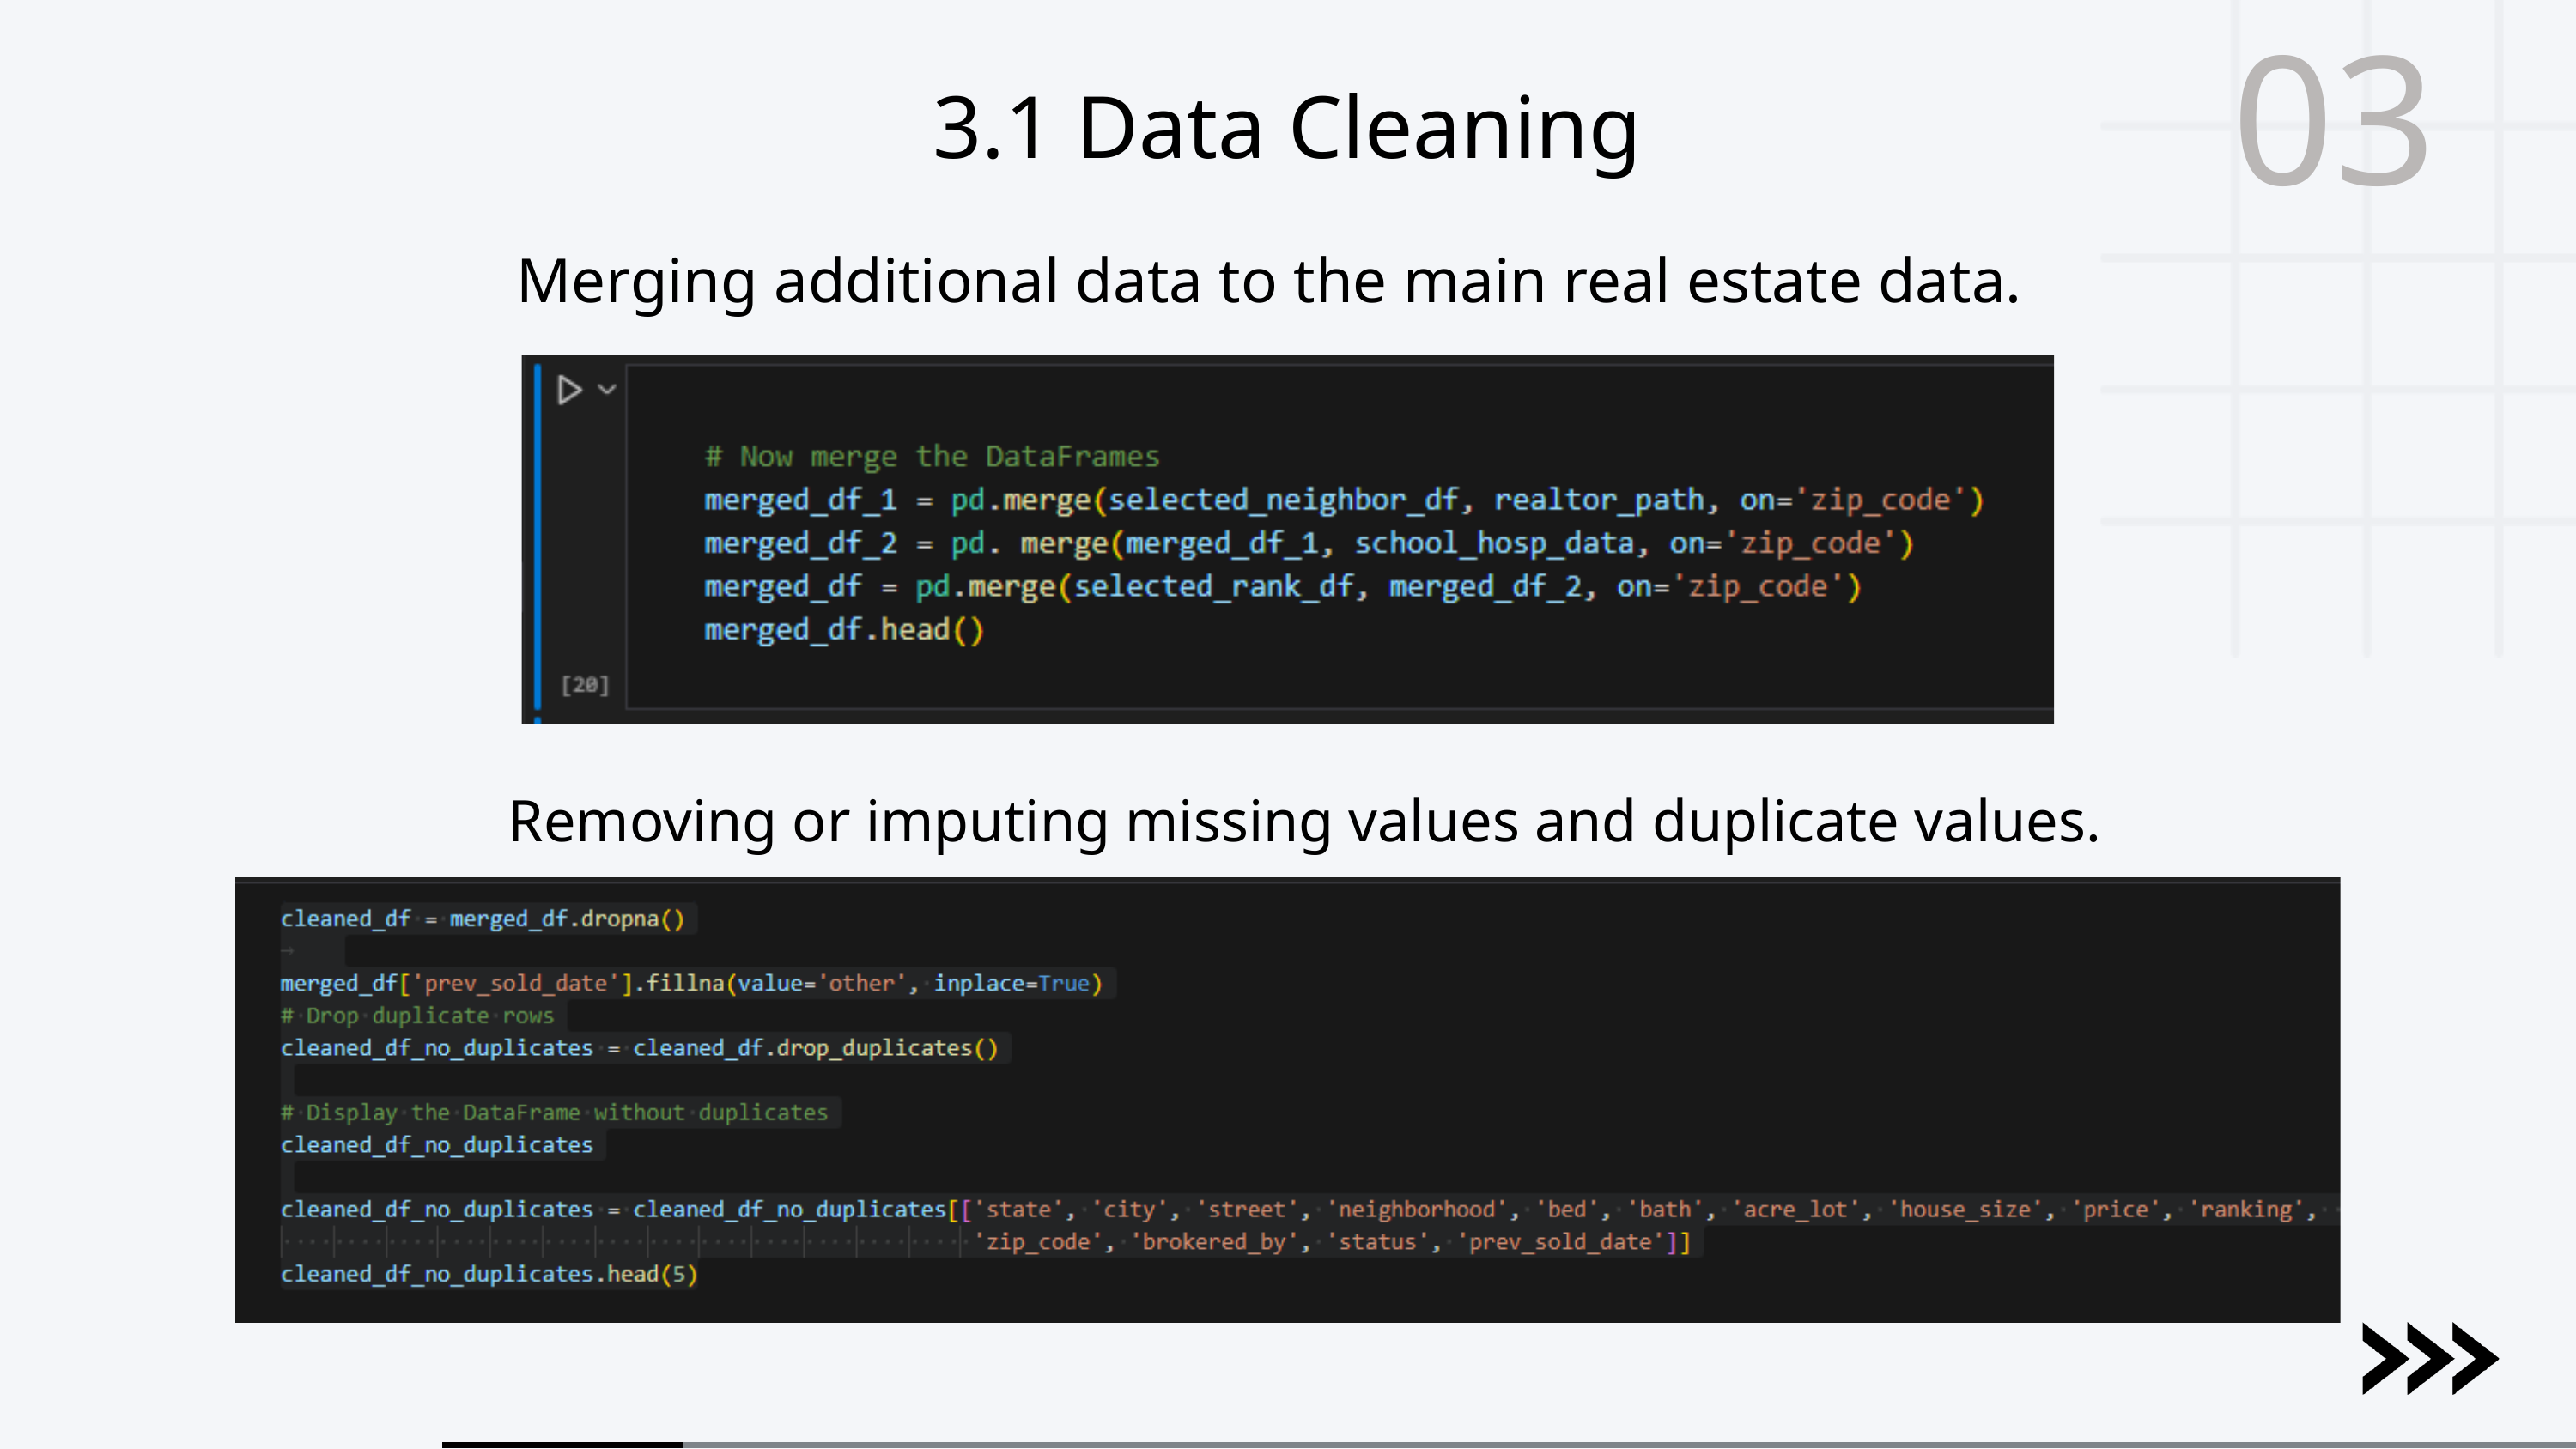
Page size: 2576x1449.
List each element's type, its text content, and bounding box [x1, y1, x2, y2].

text_box Merging additional data to the main real estate data. [144, 228, 2396, 315]
text_box [235, 877, 2341, 1323]
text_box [441, 1441, 680, 1449]
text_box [683, 1441, 2576, 1449]
text_box 03 [2168, 0, 2500, 221]
text_box Removing or imputing missing values and duplicate values. [180, 772, 2432, 853]
text_box [2362, 1322, 2500, 1395]
text_box [2100, 0, 2576, 658]
text_box 3.1 Data Cleaning [694, 55, 1882, 176]
text_box [521, 355, 2055, 724]
